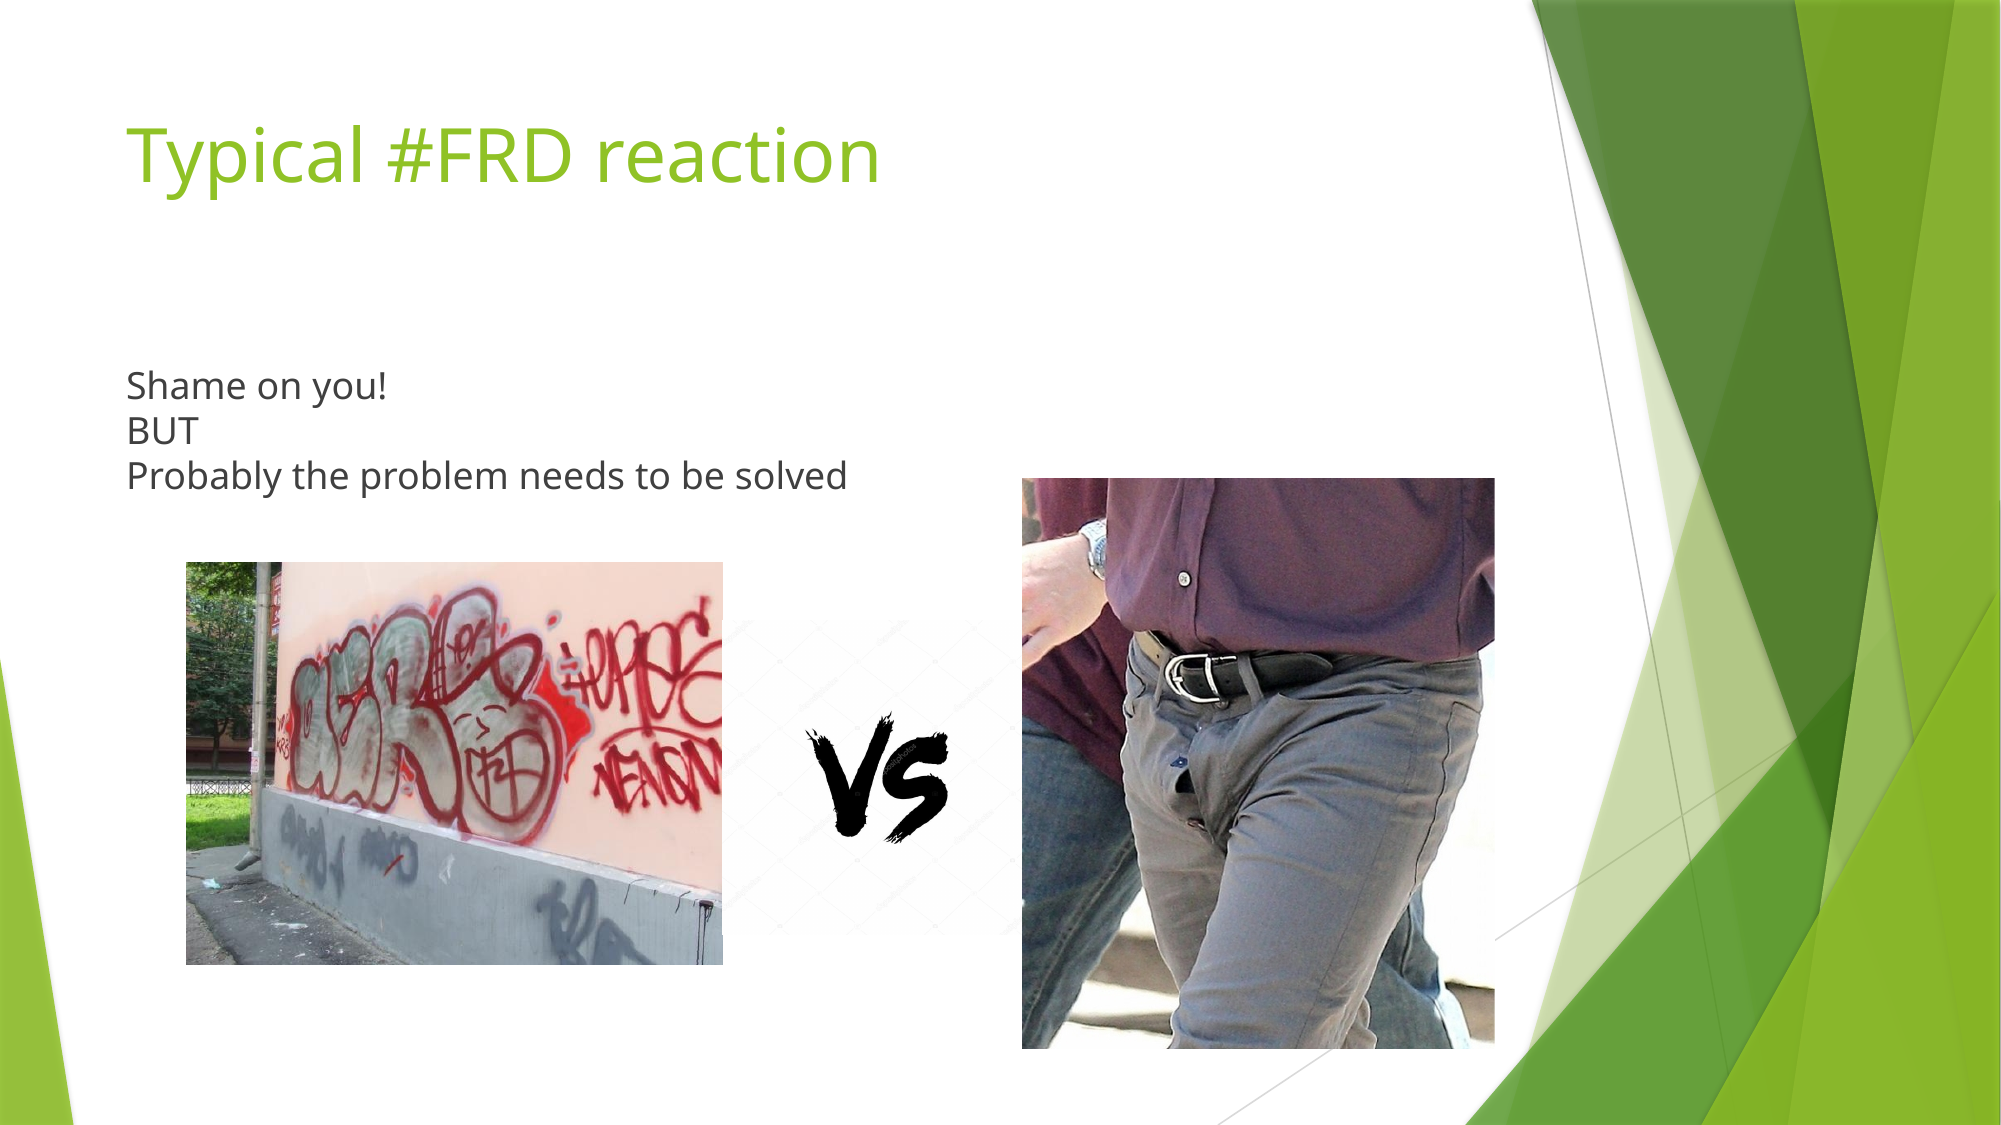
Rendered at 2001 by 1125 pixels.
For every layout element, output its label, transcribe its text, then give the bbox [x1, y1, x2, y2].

picture [185, 477, 1496, 1050]
title Typical #FRD reaction [111, 99, 1522, 317]
list Shame on you! BUT Probably the problem needs to be solved [111, 354, 1522, 992]
